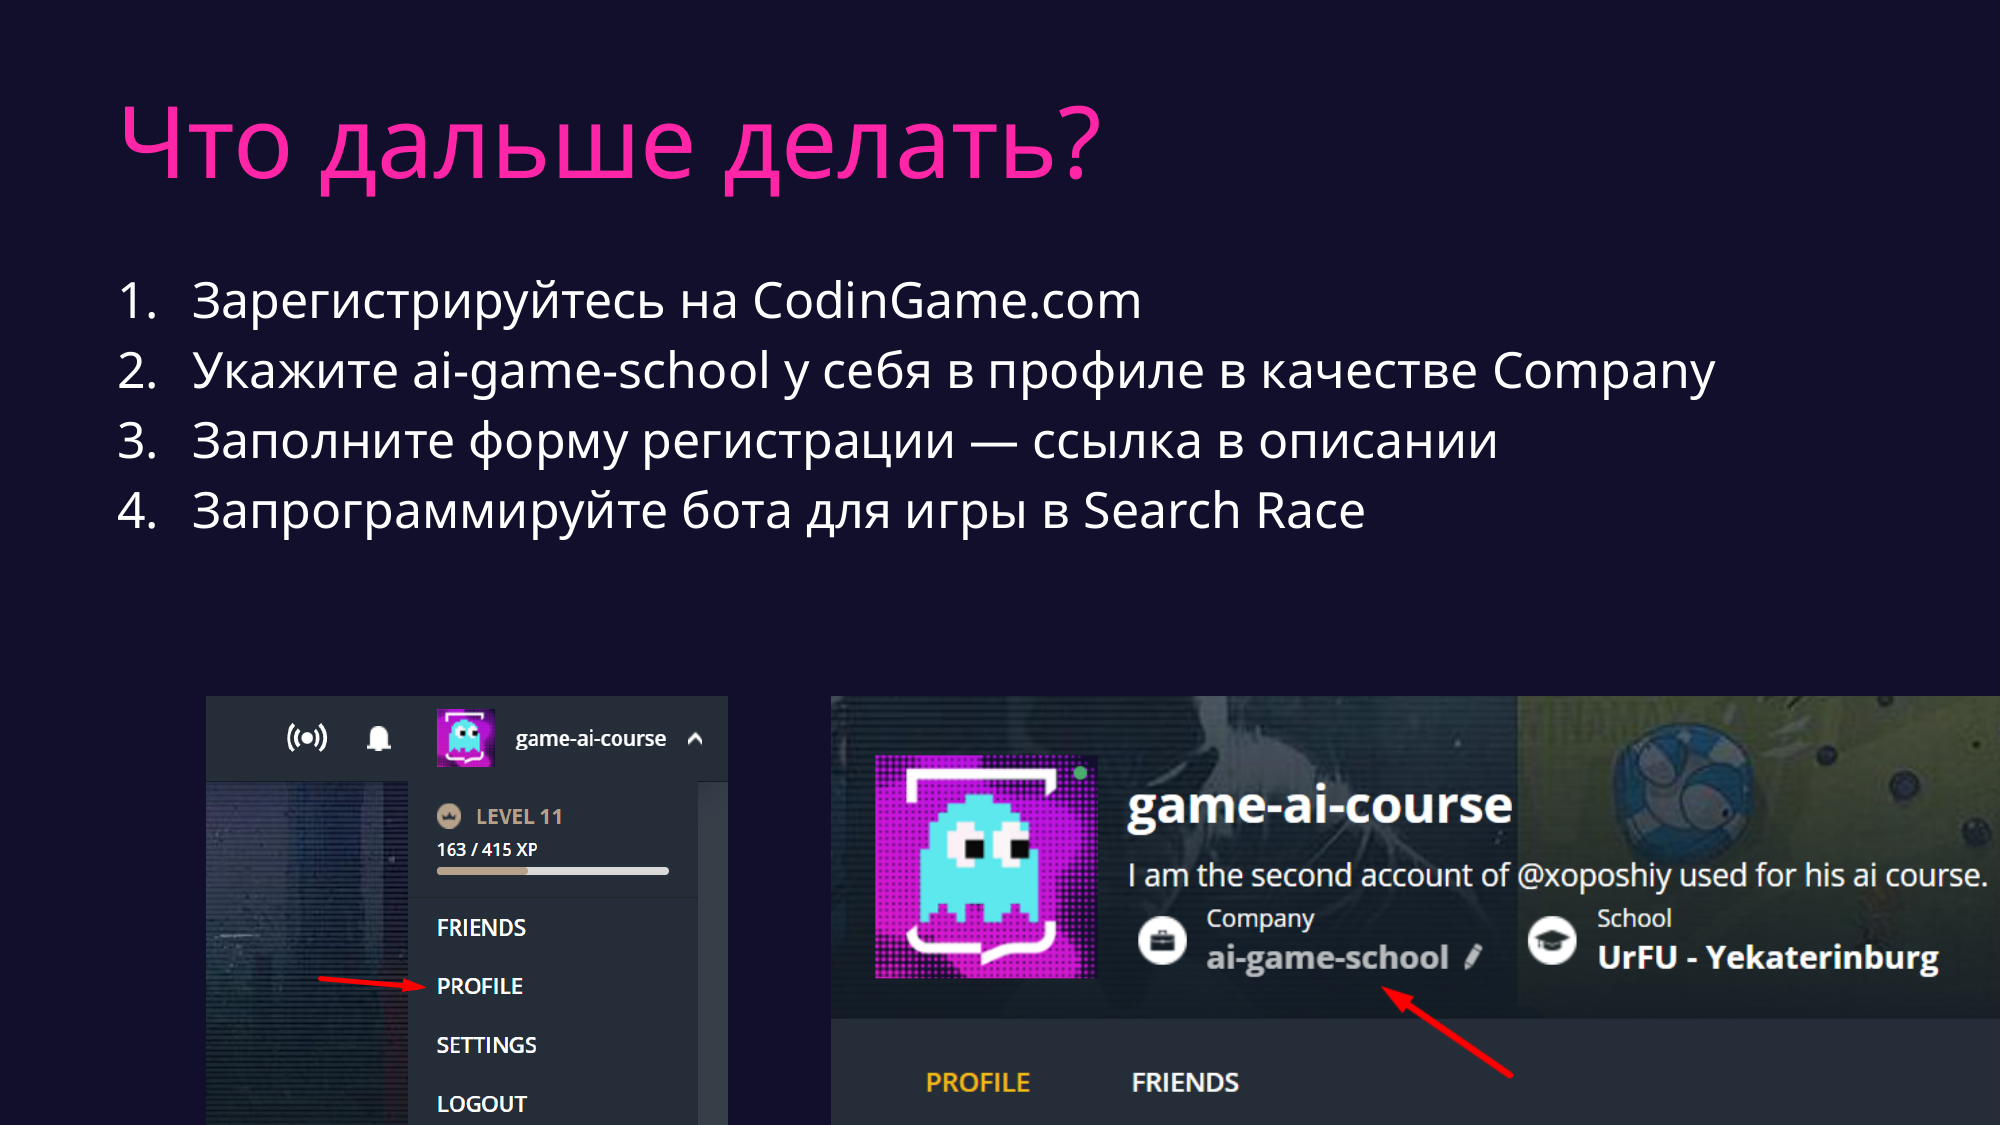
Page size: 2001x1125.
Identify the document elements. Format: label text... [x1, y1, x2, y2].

picture [206, 696, 728, 1125]
picture [831, 696, 2000, 1125]
list Зарегистрируйтесь на CodinGame.com Укажите ai-game-school у себя в профиле в качестве Company Заполните форму регистрации — ссылка в описании Запрограммируйте бота для игры в Search Race [102, 261, 1904, 1006]
title Что дальше делать? [102, 45, 1904, 232]
